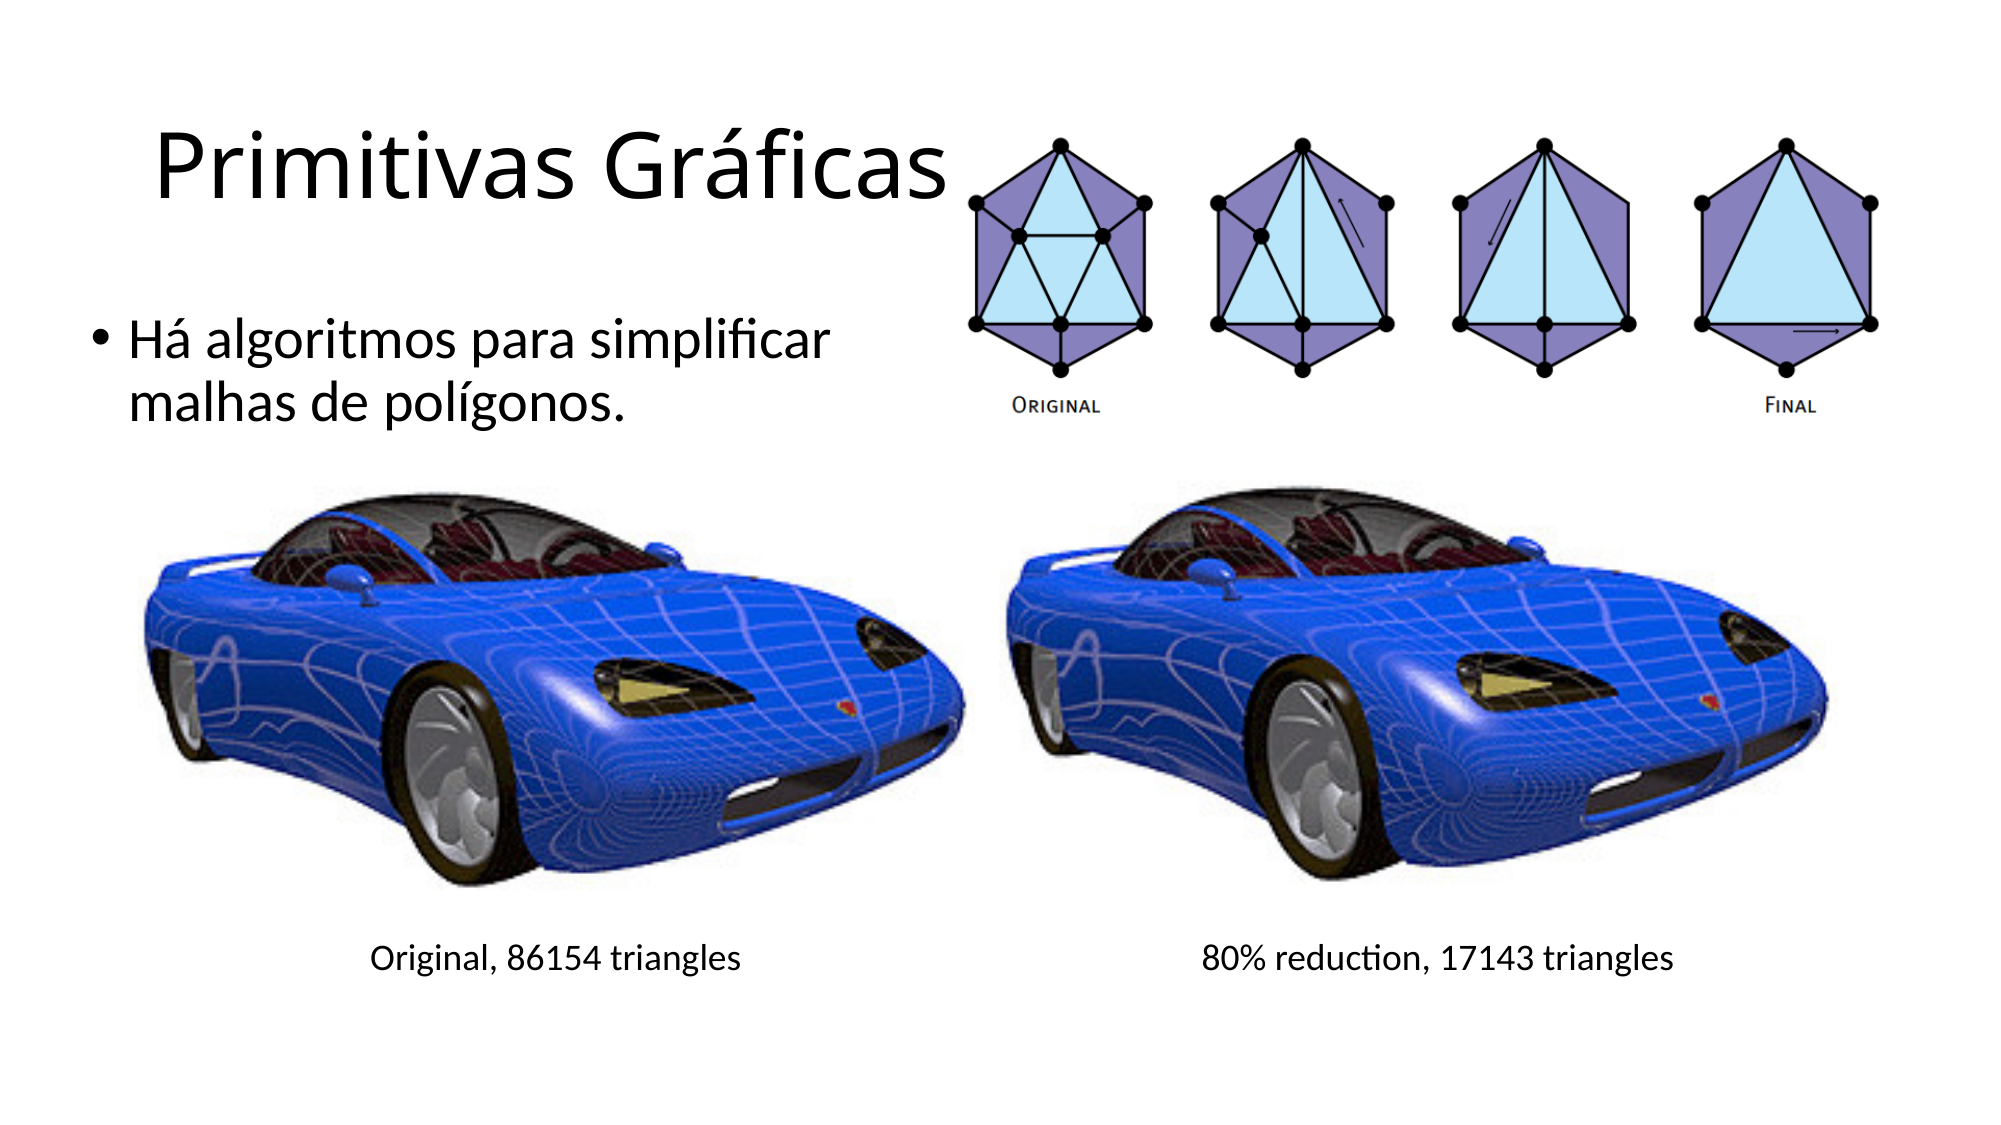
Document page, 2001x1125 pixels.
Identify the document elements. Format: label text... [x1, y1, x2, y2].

text_box Original, 86154 triangles [355, 926, 757, 986]
picture [947, 130, 1890, 424]
picture [137, 465, 975, 902]
title Primitivas Gráficas [137, 59, 1863, 278]
list Há algoritmos para simplificar malhas de polígonos. [75, 300, 871, 442]
text_box 80% reduction, 17143 triangles [1186, 926, 1781, 986]
picture [999, 459, 1838, 896]
